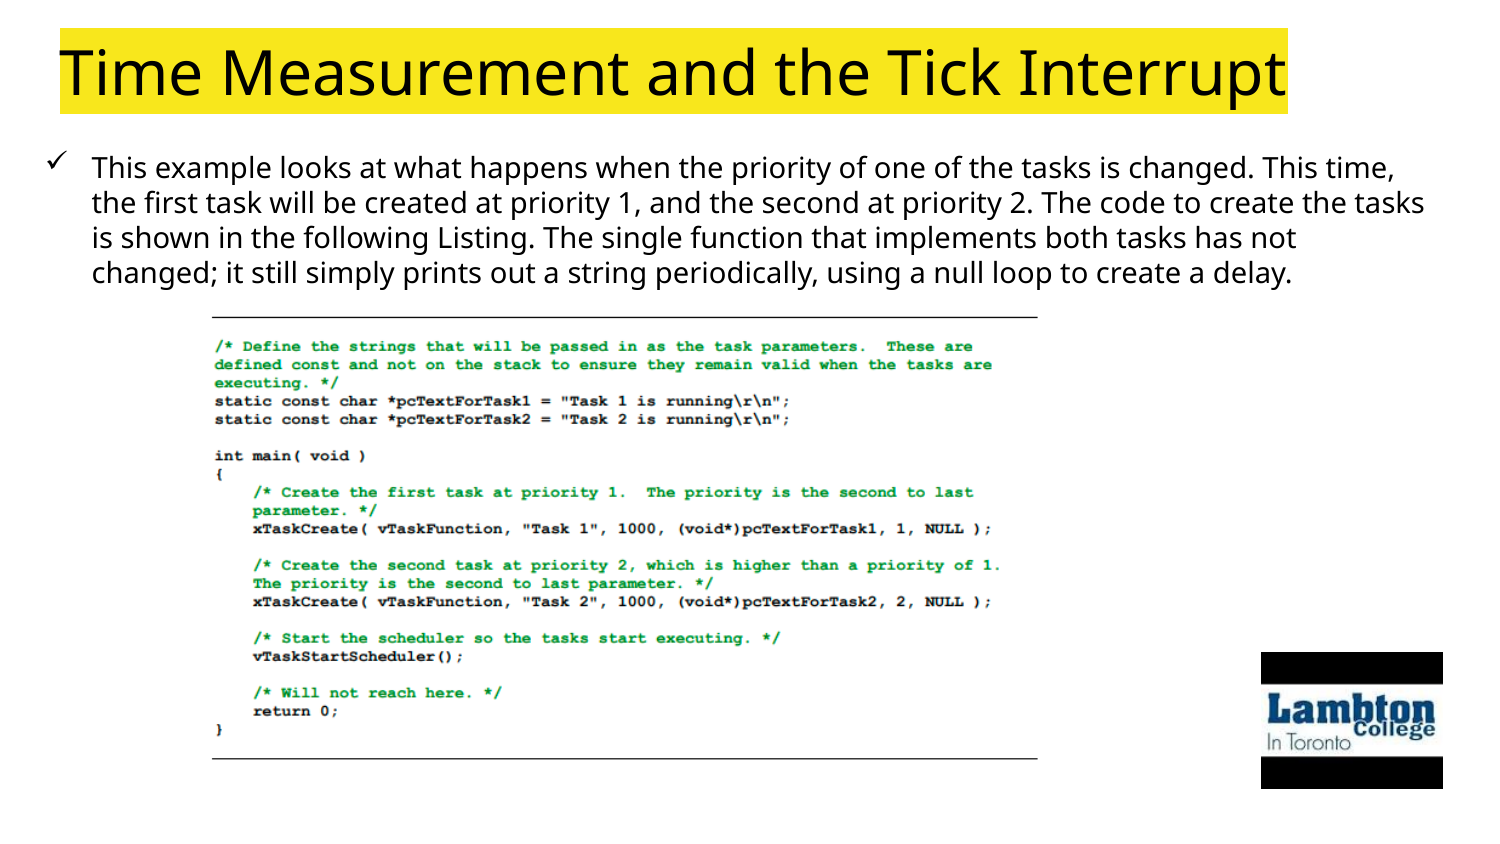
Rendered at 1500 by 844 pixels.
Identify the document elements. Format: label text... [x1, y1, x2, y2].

picture [199, 306, 1045, 768]
text_box Time Measurement and the Tick Interrupt [44, 17, 1443, 134]
text_box This example looks at what happens when the priority of one of the tasks is changed. This time, the first task will be created at priority 1, and the second at priority 2. The code to create the tasks is shown in the following Listing. The single function that implements both tasks has not changed; it still simply prints out a string periodically, using a null loop to create a delay. [30, 134, 1443, 811]
picture [1261, 652, 1443, 790]
